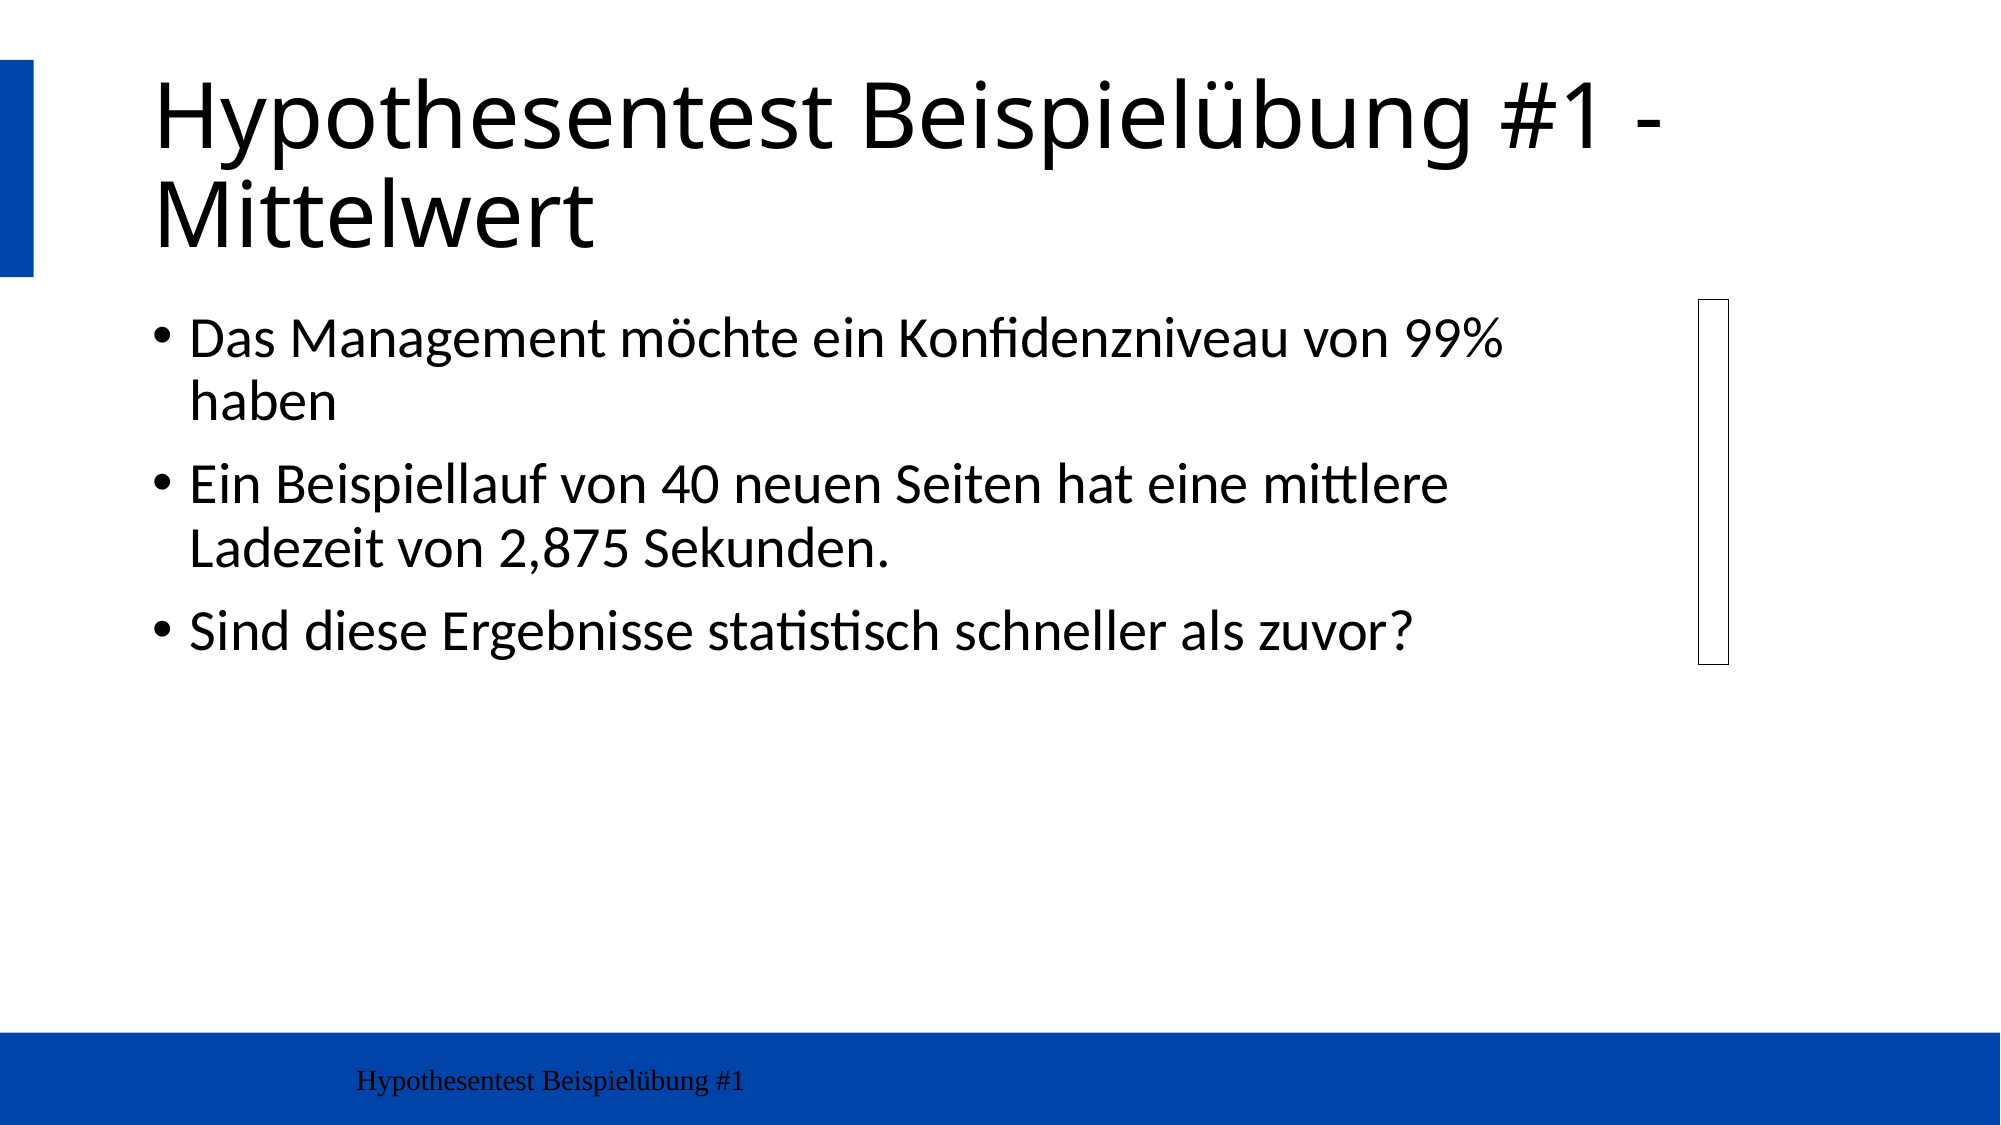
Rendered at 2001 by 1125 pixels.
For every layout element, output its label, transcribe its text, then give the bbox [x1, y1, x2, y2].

list Das Management möchte ein Konfidenzniveau von 99% haben Ein Beispiellauf von 40 neuen Seiten hat eine mittlere Ladezeit von 2,875 Sekunden. Sind diese Ergebnisse statistisch schneller als zuvor? [137, 299, 1565, 1014]
title Hypothesentest Beispielübung #1 - Mittelwert [137, 59, 1863, 278]
footer Hypothesentest Beispielübung #1 [31, 1048, 1071, 1109]
